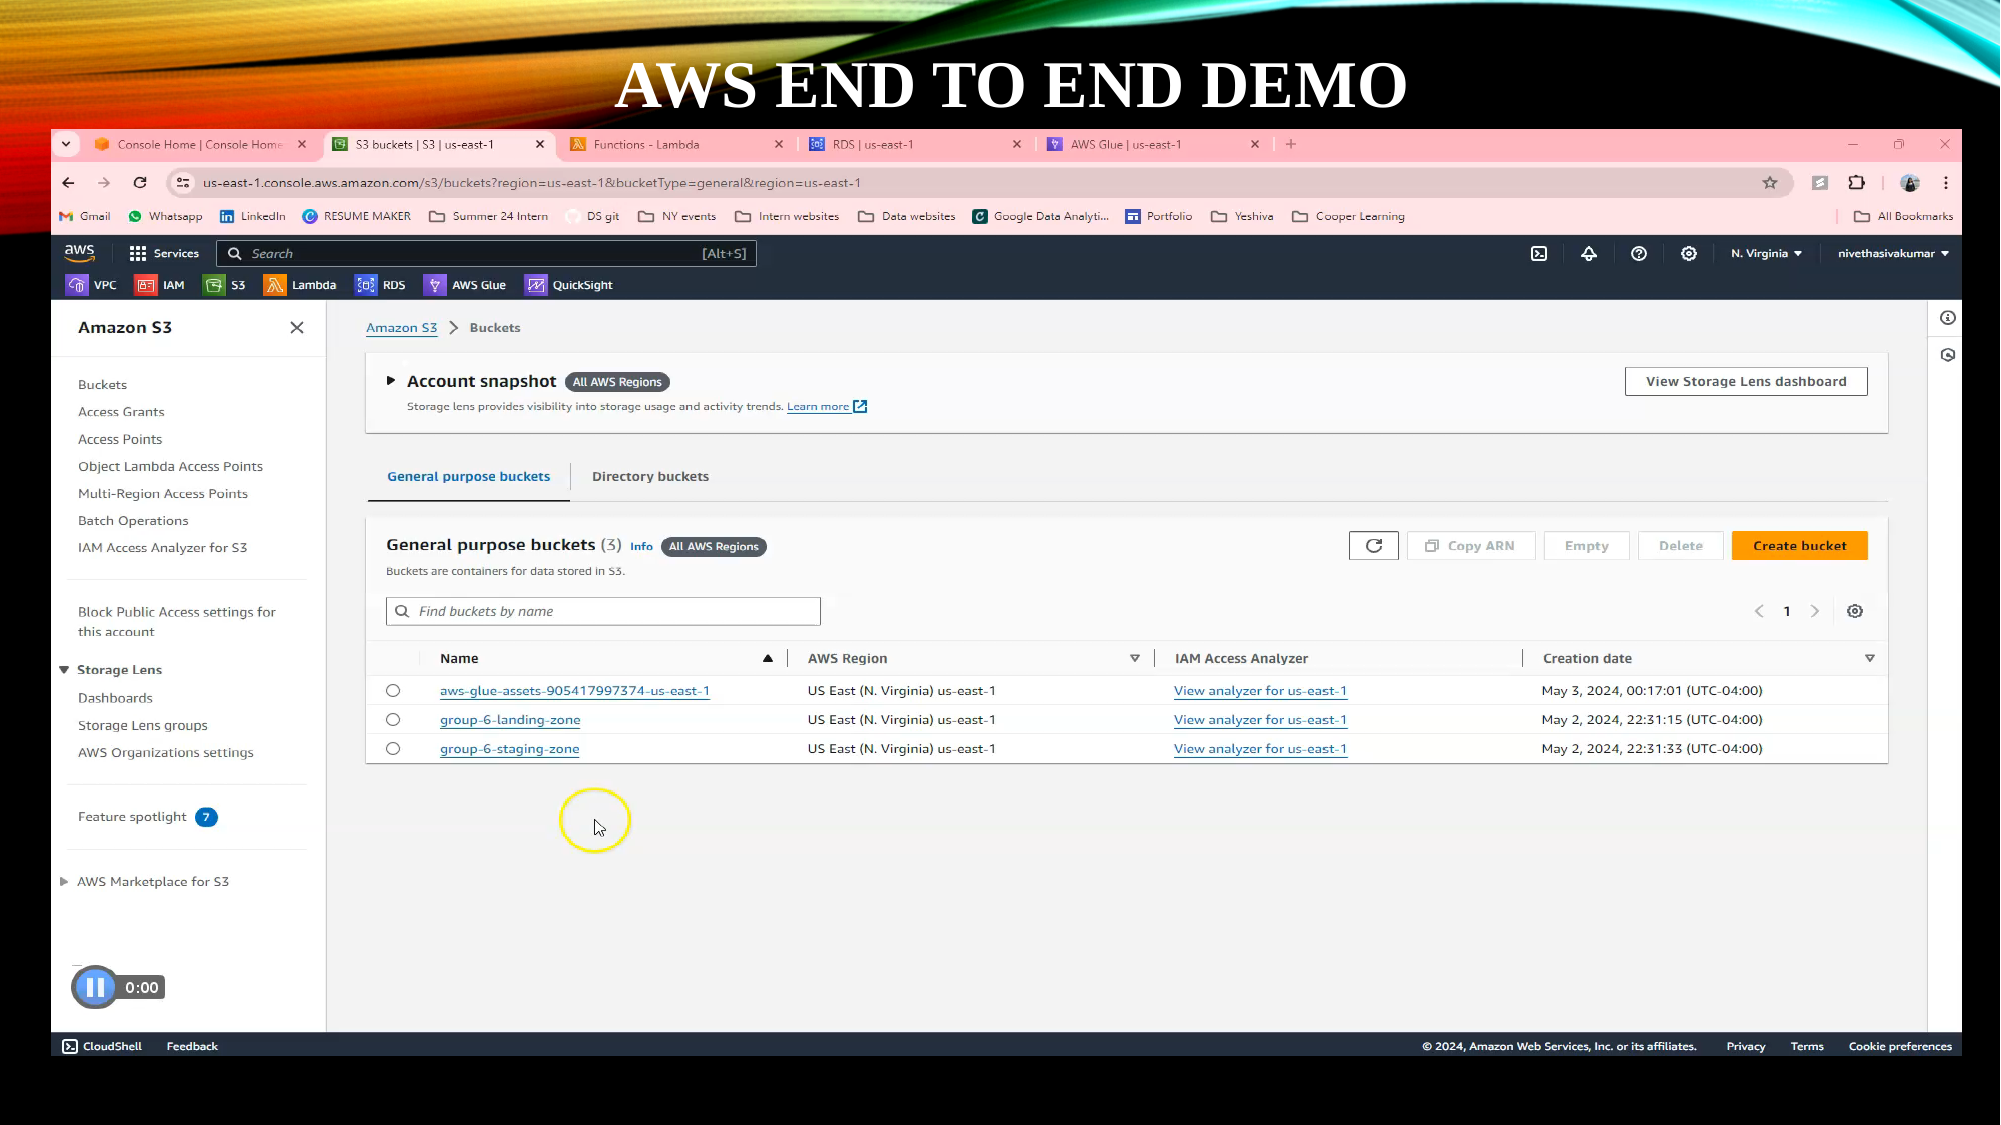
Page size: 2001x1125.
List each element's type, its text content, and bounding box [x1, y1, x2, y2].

text_box AWS END TO END DEMO [137, 32, 1904, 128]
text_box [50, 128, 1963, 1057]
picture [0, 0, 2000, 237]
